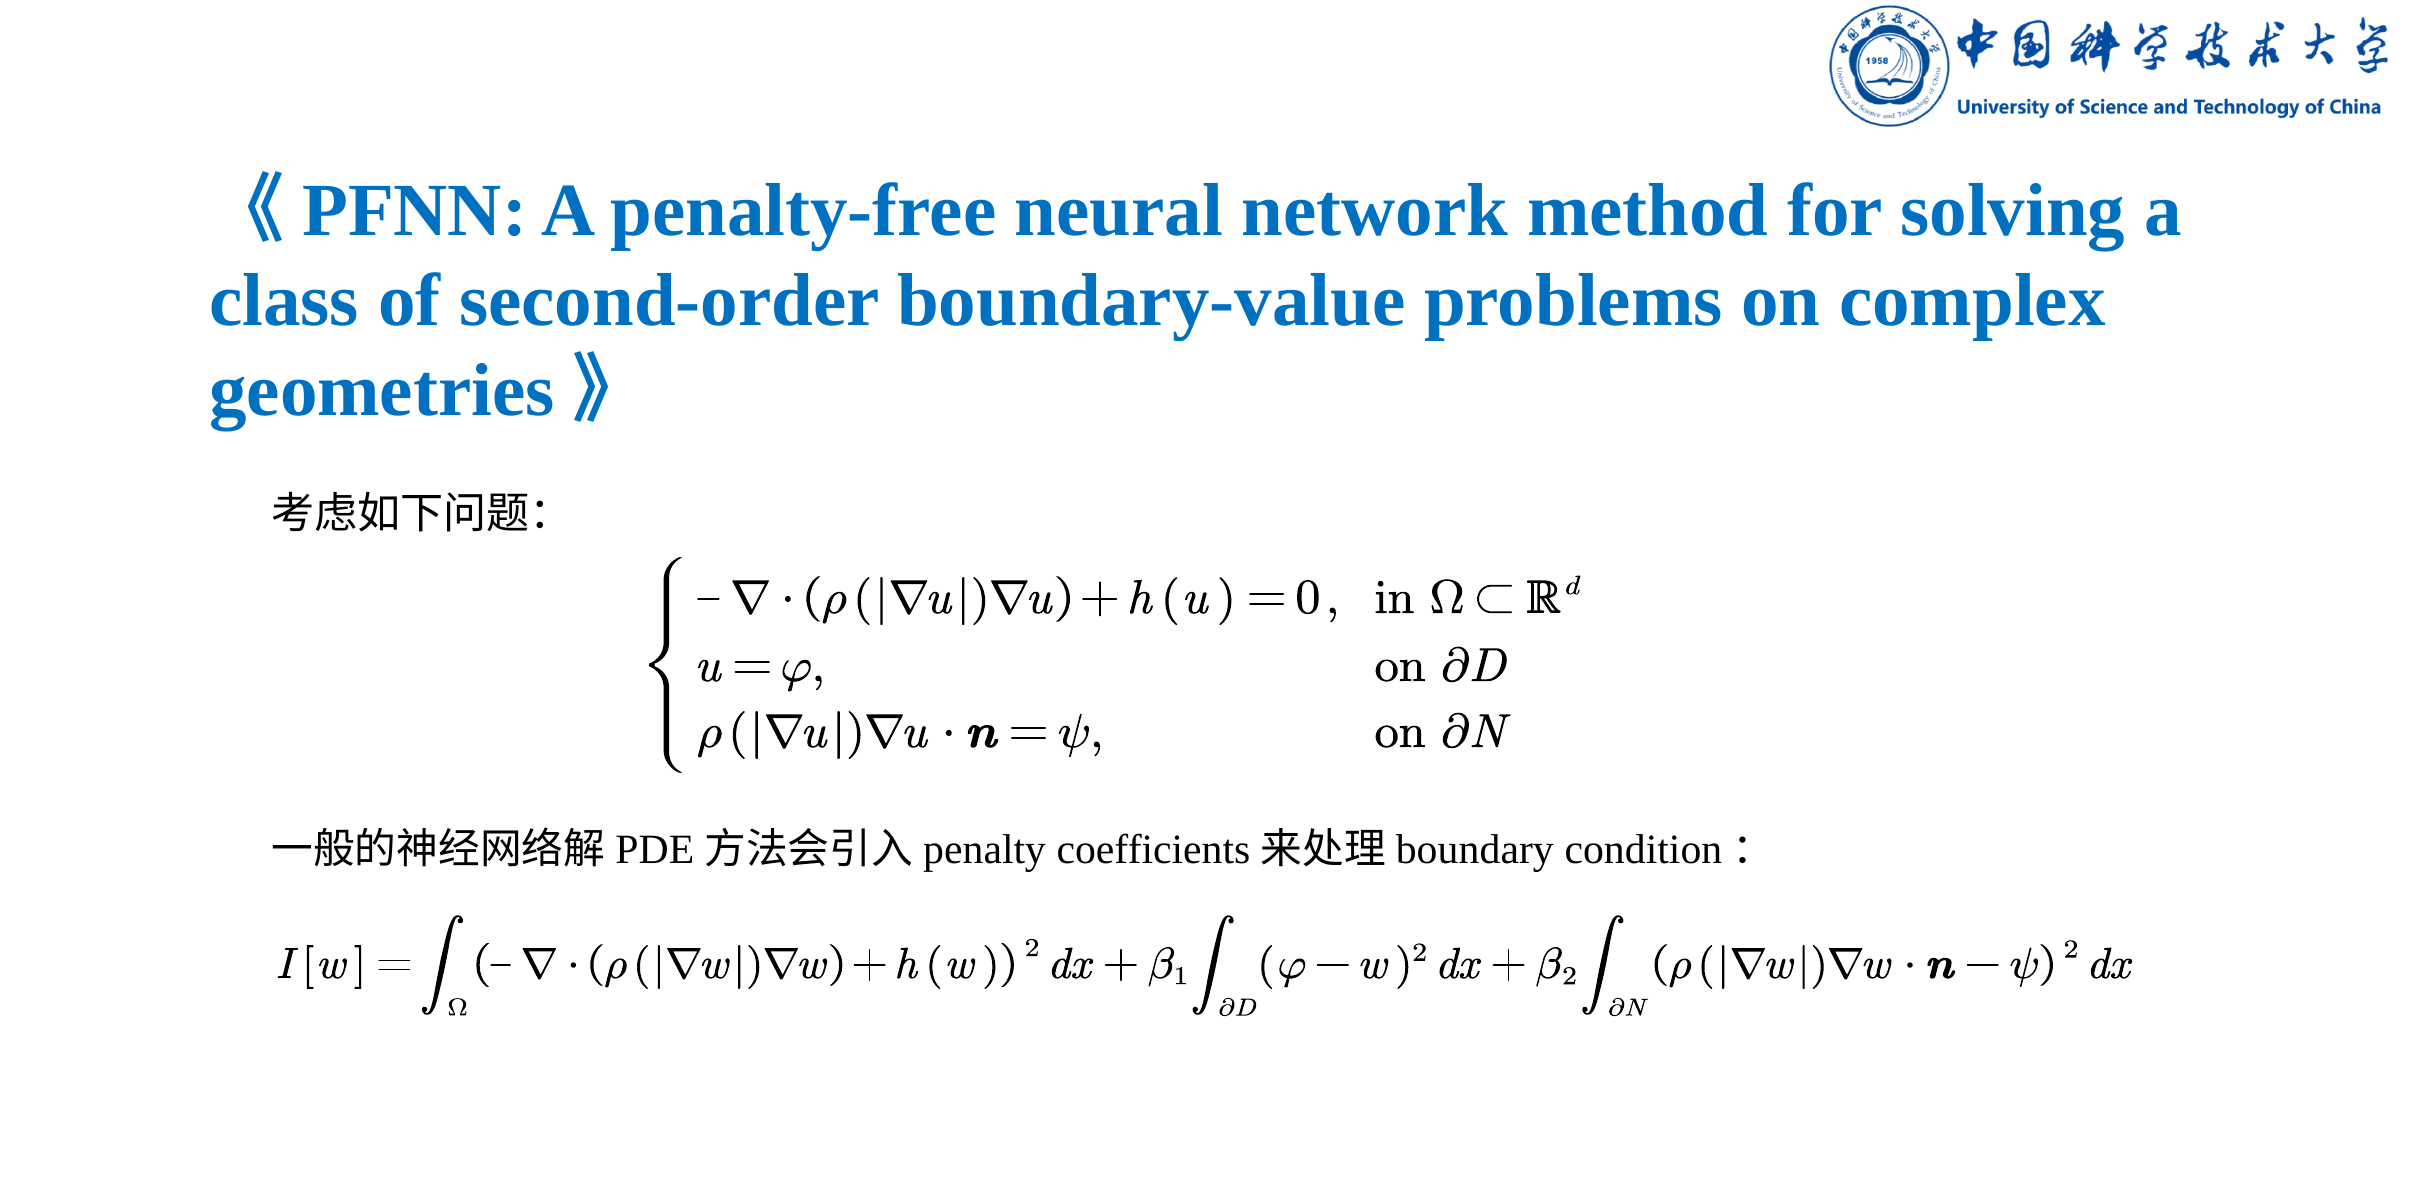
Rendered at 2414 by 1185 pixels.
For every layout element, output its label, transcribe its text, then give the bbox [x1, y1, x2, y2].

picture [1829, 0, 2398, 129]
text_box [644, 543, 1604, 792]
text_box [272, 908, 2141, 1032]
text_box 考虑如下问题： [256, 478, 2255, 545]
text_box 一般的神经网络解PDE方法会引入penalty coefficients来处理boundary condition： [256, 814, 2255, 880]
text_box 《PFNN: A penalty-free neural network method for solving a class of second-order boundary-value problems on complex geometries》 [194, 153, 2219, 438]
